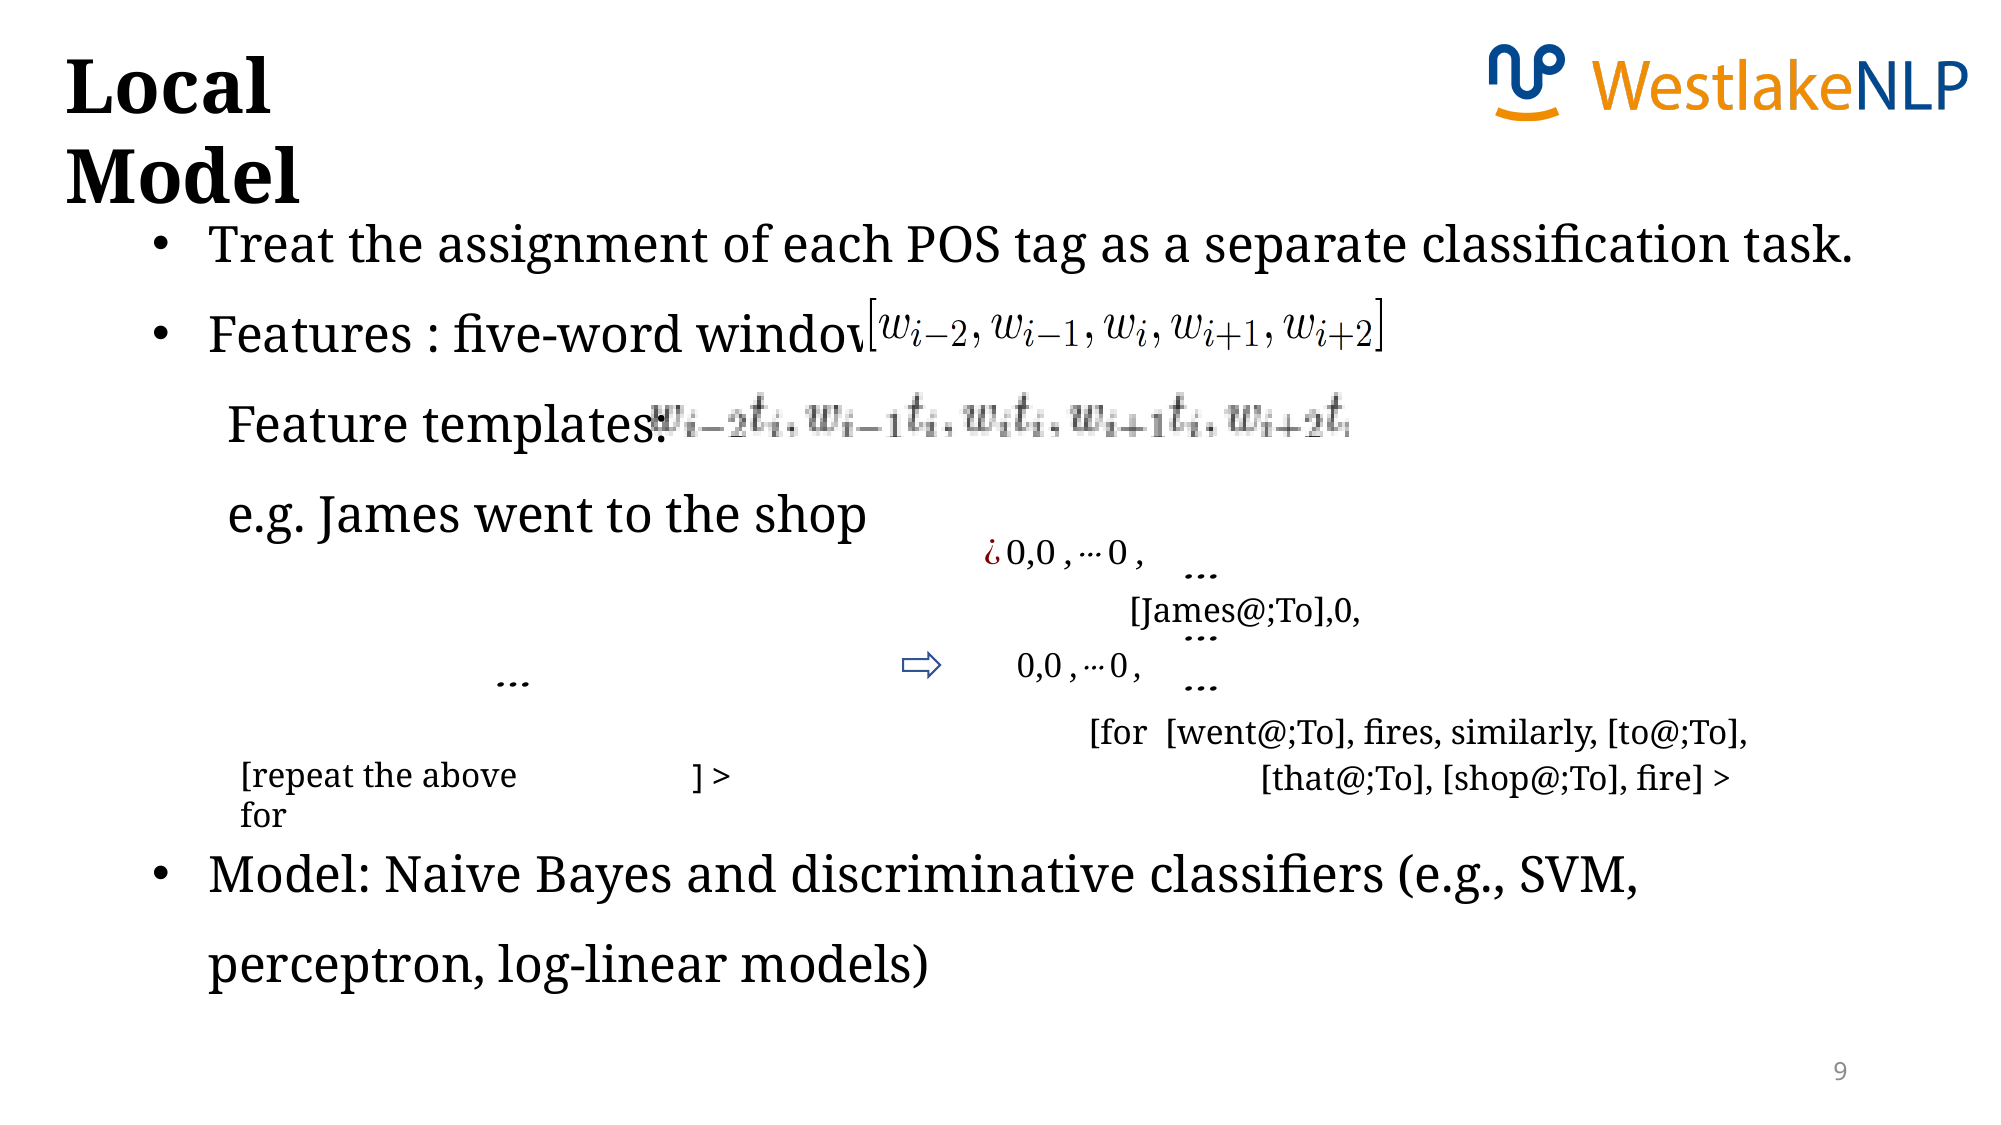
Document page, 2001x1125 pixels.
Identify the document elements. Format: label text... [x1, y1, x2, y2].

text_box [176, 568, 928, 803]
slide_number 9 [1412, 1042, 1863, 1103]
picture [650, 392, 1349, 437]
picture [863, 294, 1385, 359]
picture [1459, 0, 2000, 170]
text_box Local Model [50, 31, 541, 227]
text_box [928, 651, 942, 679]
